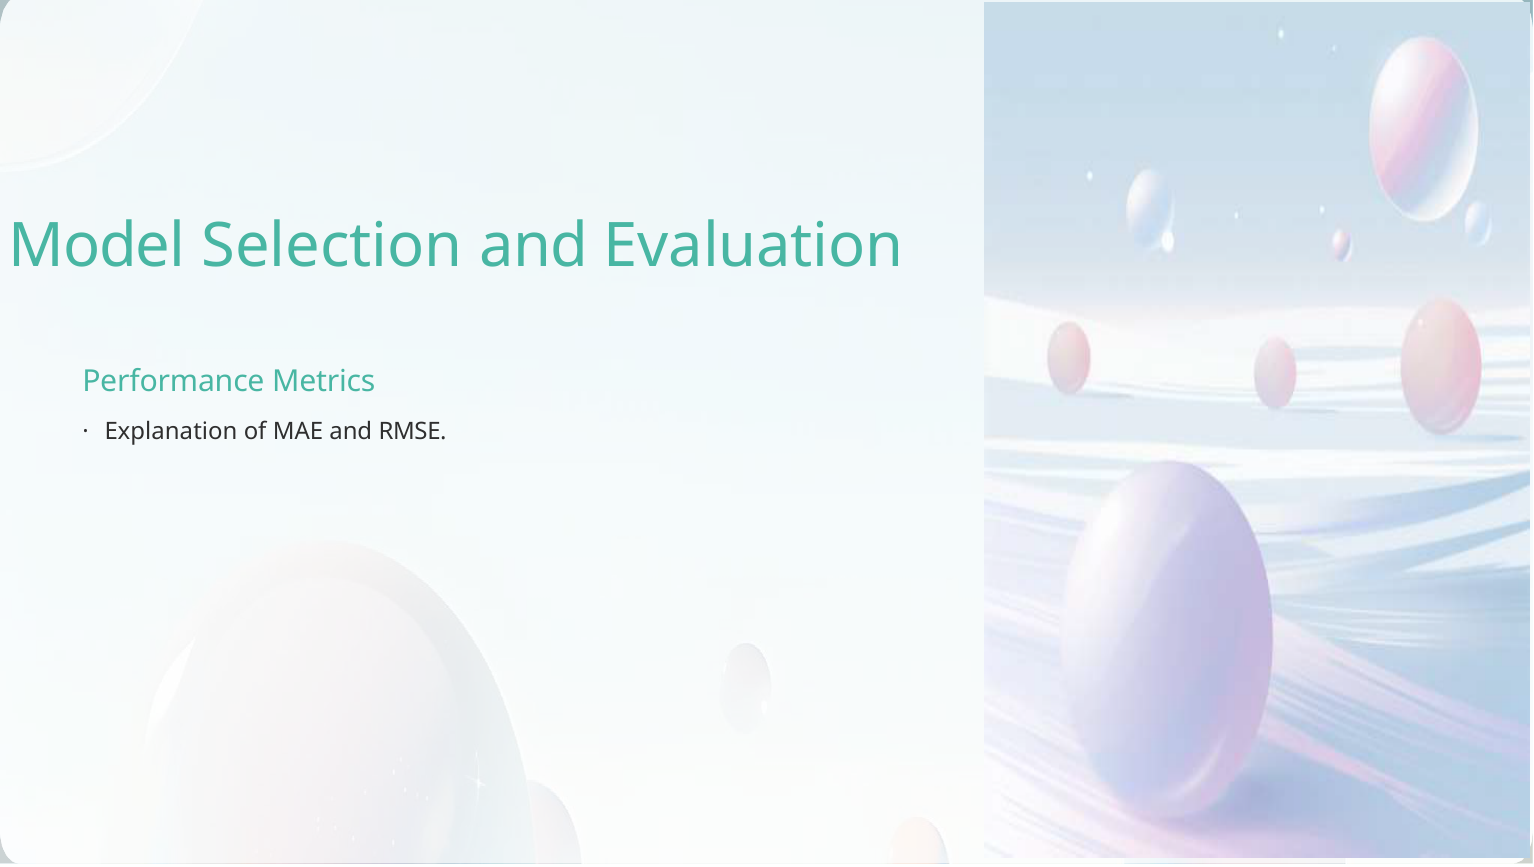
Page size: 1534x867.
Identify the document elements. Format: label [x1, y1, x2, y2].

text_box [0, 0, 1533, 864]
